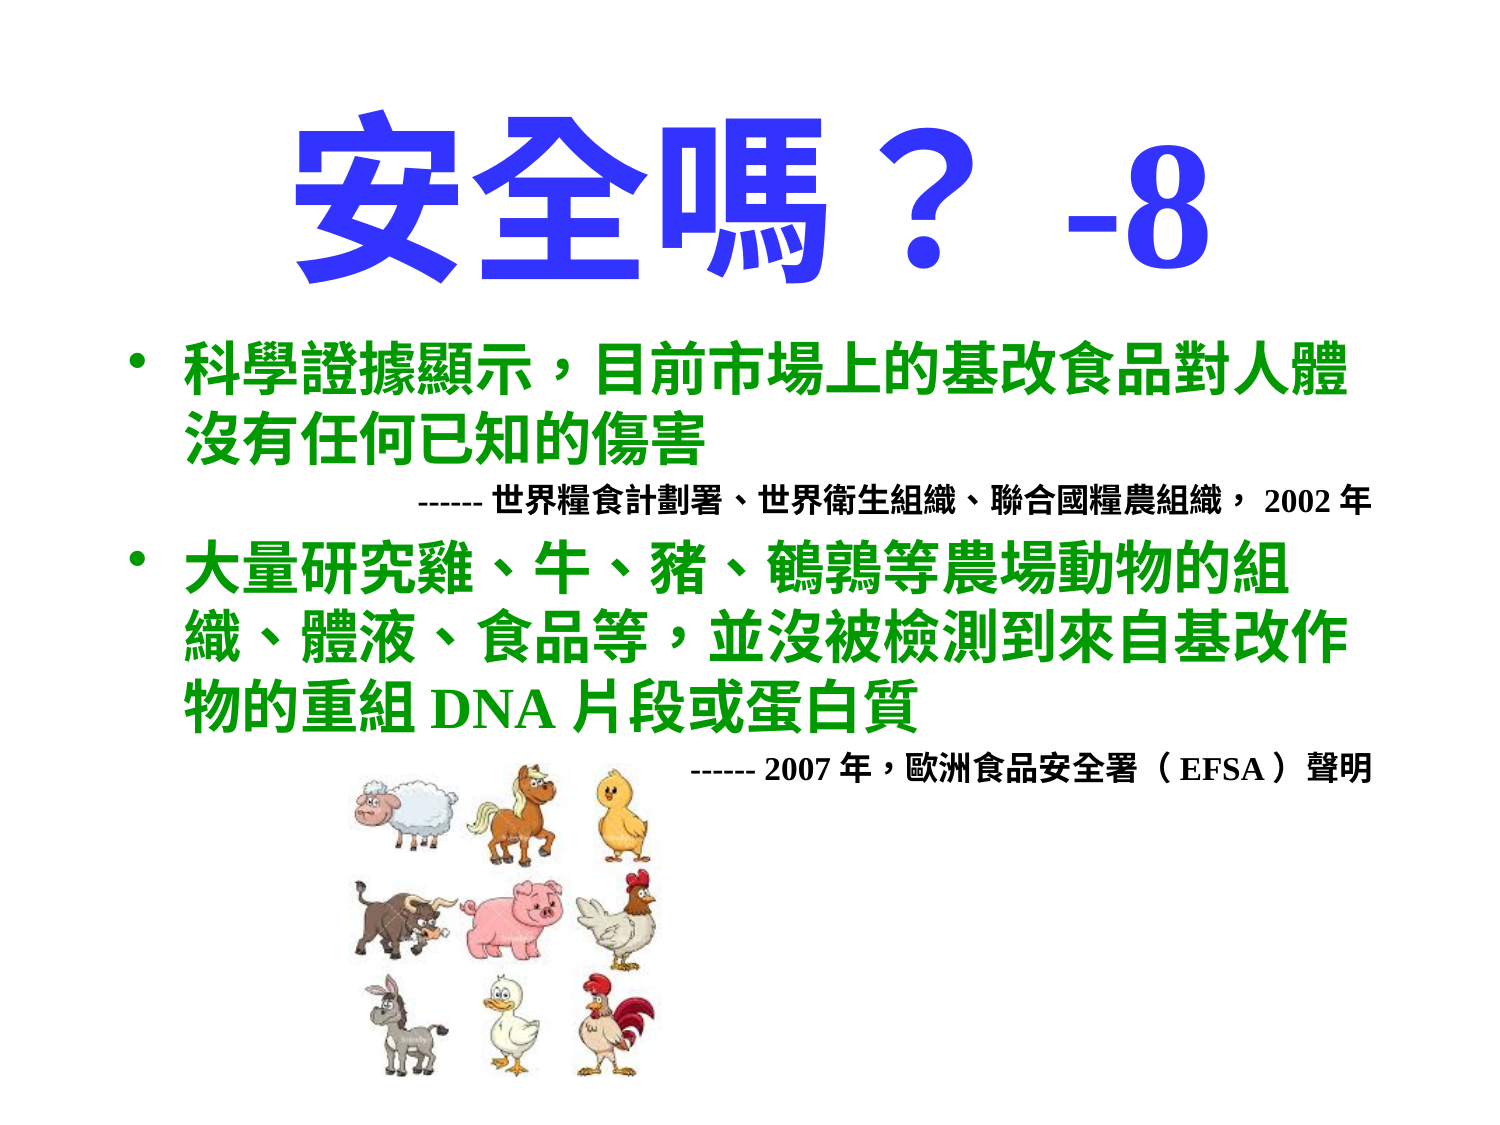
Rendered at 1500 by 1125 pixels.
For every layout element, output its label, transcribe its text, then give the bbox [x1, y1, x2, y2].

picture [347, 762, 664, 1079]
title 安全嗎？-8 [112, 99, 1388, 288]
list 科學證據顯示，目前市場上的基改食品對人體沒有任何已知的傷害 ------世界糧食計劃署、世界衛生組織、聯合國糧農組織，2002年 大量研究雞、牛、豬、鵪鶉等農場動物的組織、體液、食品等，並沒被檢測到來自基改作物的重組DNA片段或蛋白質 ------ 2007年，歐洲食品安全署（EFSA）聲明 [112, 324, 1388, 1000]
